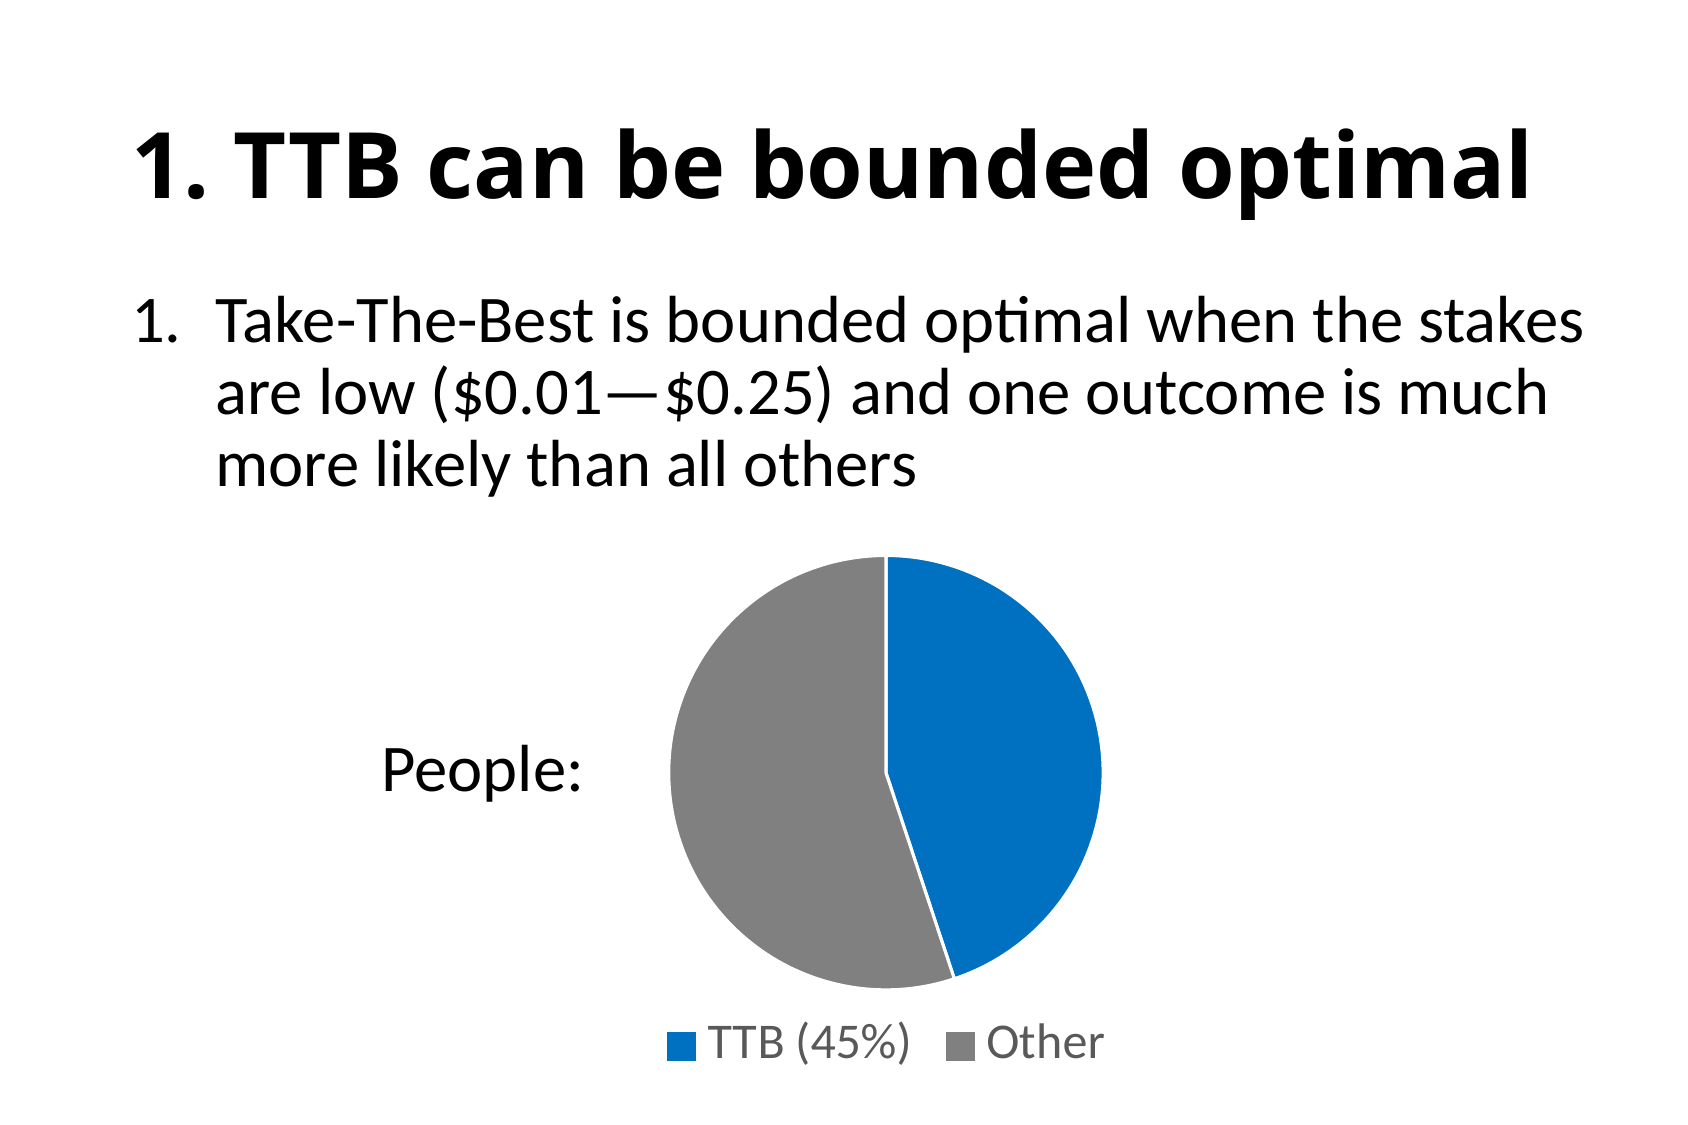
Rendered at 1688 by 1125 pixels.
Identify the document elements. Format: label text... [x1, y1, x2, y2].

text_box People: [366, 717, 508, 812]
title 1. TTB can be bounded optimal [116, 59, 1572, 277]
list Take-The-Best is bounded optimal when the stakes are low ($0.01—$0.25) and one outcome is much more likely than all others [116, 277, 1656, 1083]
chart [508, 544, 1264, 1082]
